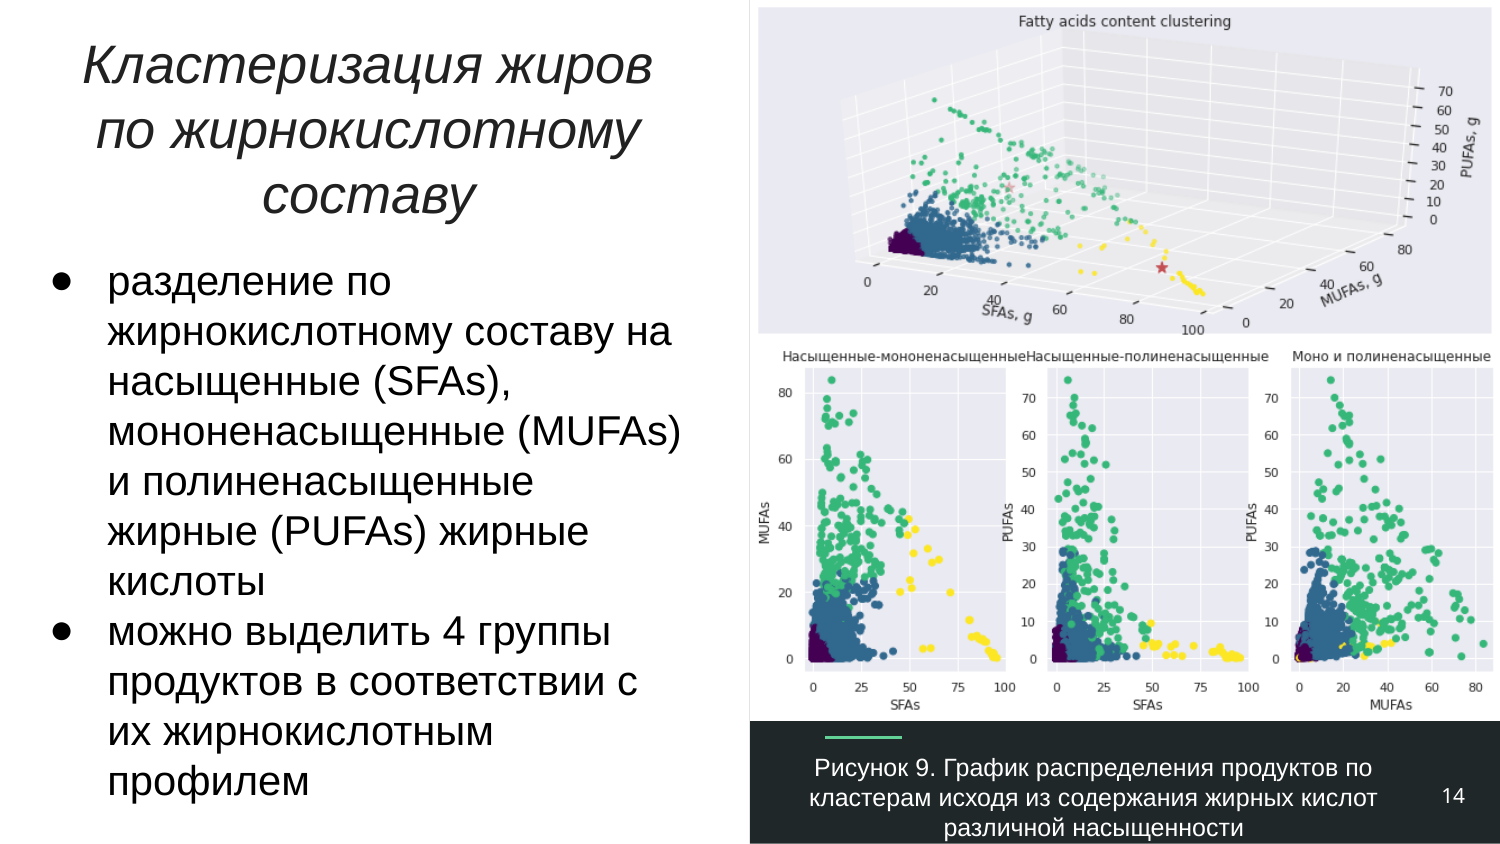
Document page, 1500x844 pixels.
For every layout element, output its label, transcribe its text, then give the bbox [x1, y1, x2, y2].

text_box Рисунок 9. График распределения продуктов по кластерам исходя из содержания жирных кислот различной насыщенности [750, 736, 1439, 844]
subtitle разделение по жирнокислотному составу на насыщенные (SFAs), мононенасыщенные (MUFAs) и полиненасыщенные жирные (PUFAs) жирные кислоты можно выделить 4 группы продуктов в соответствии с их жирнокислотным профилем [17, 238, 701, 460]
slide_number ‹#› [1439, 764, 1480, 830]
picture [749, 0, 1500, 722]
title Кластеризация жиров по жирнокислотному составу [37, 18, 701, 238]
